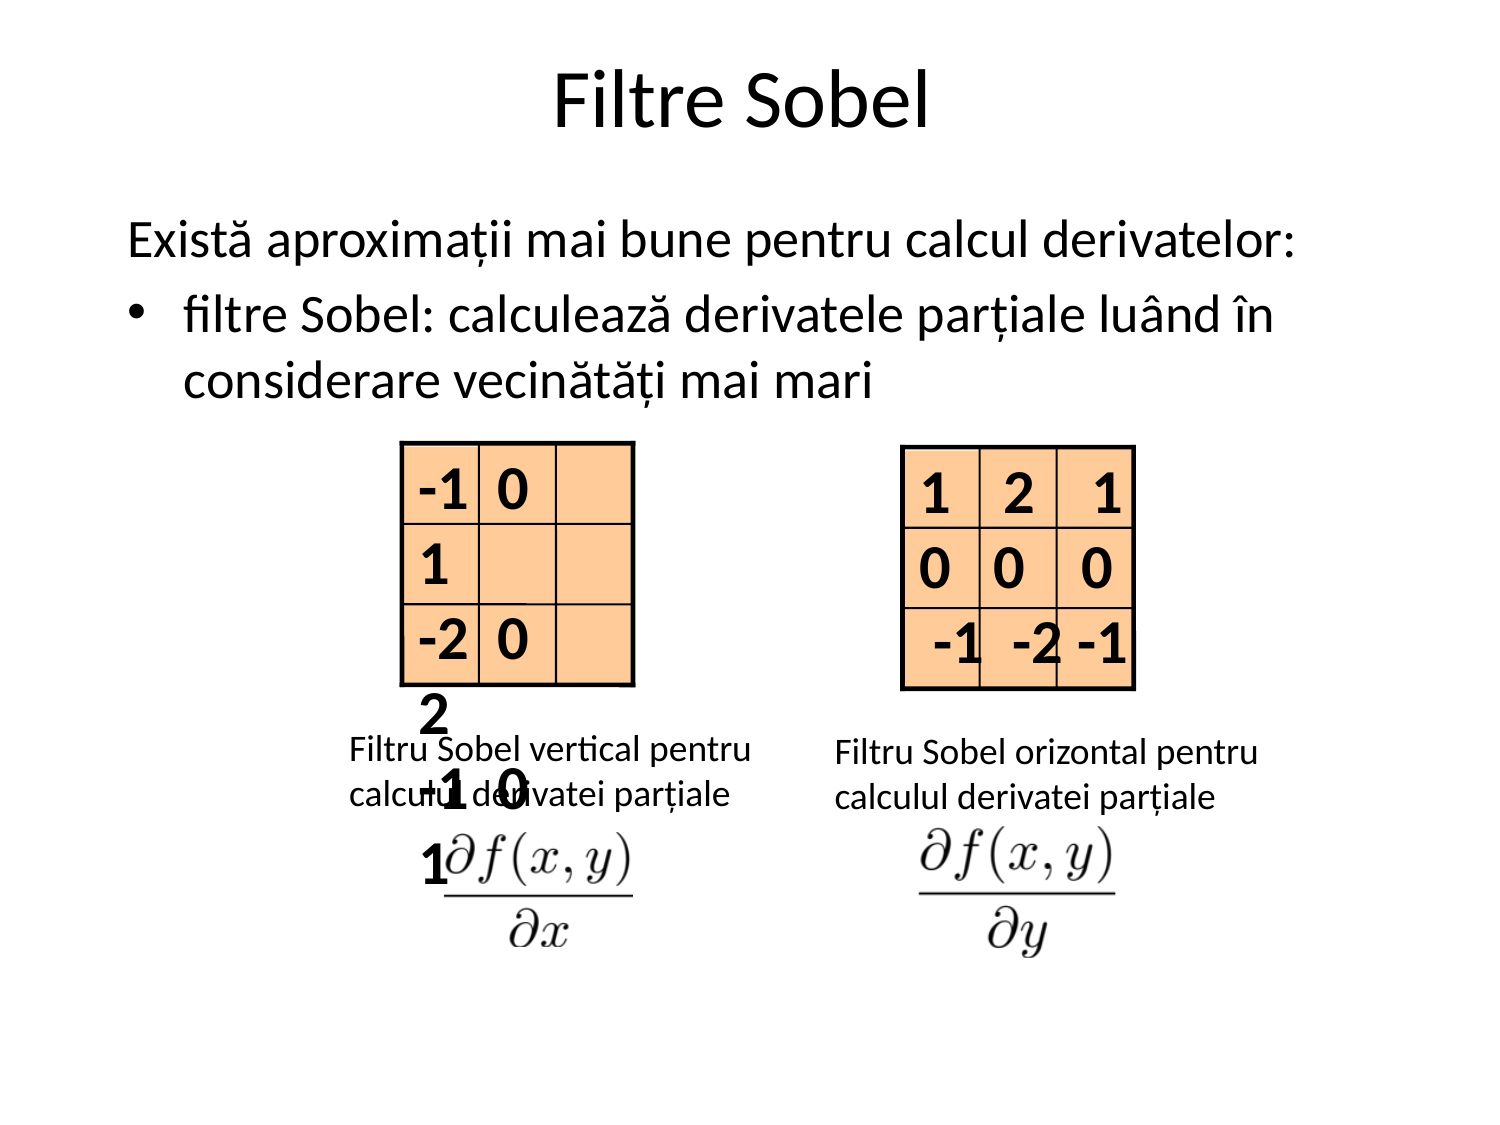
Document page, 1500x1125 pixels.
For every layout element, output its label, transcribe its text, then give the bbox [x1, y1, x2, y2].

picture [443, 831, 634, 948]
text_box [401, 442, 634, 686]
text_box Există aproximații mai bune pentru calcul derivatelor: filtre Sobel: calculează derivatele parțiale luând în considerare vecinătăți mai mari [112, 195, 1413, 421]
text_box Filtru Sobel orizontal pentru calculul derivatei parțiale [819, 719, 1332, 825]
picture [917, 826, 1116, 958]
text_box -1 0 1 -2 0 2 -1 0 1 [403, 692, 633, 905]
text_box Filtru Sobel vertical pentru calculul derivatei parțiale [633, 716, 782, 822]
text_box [902, 446, 1134, 689]
title Filtre Sobel [67, 0, 1418, 188]
text_box Filtru Sobel vertical pentru calculul derivatei parțiale [334, 716, 403, 822]
text_box 2 1 0 0 0 -1 -2 -1 [904, 443, 1159, 684]
